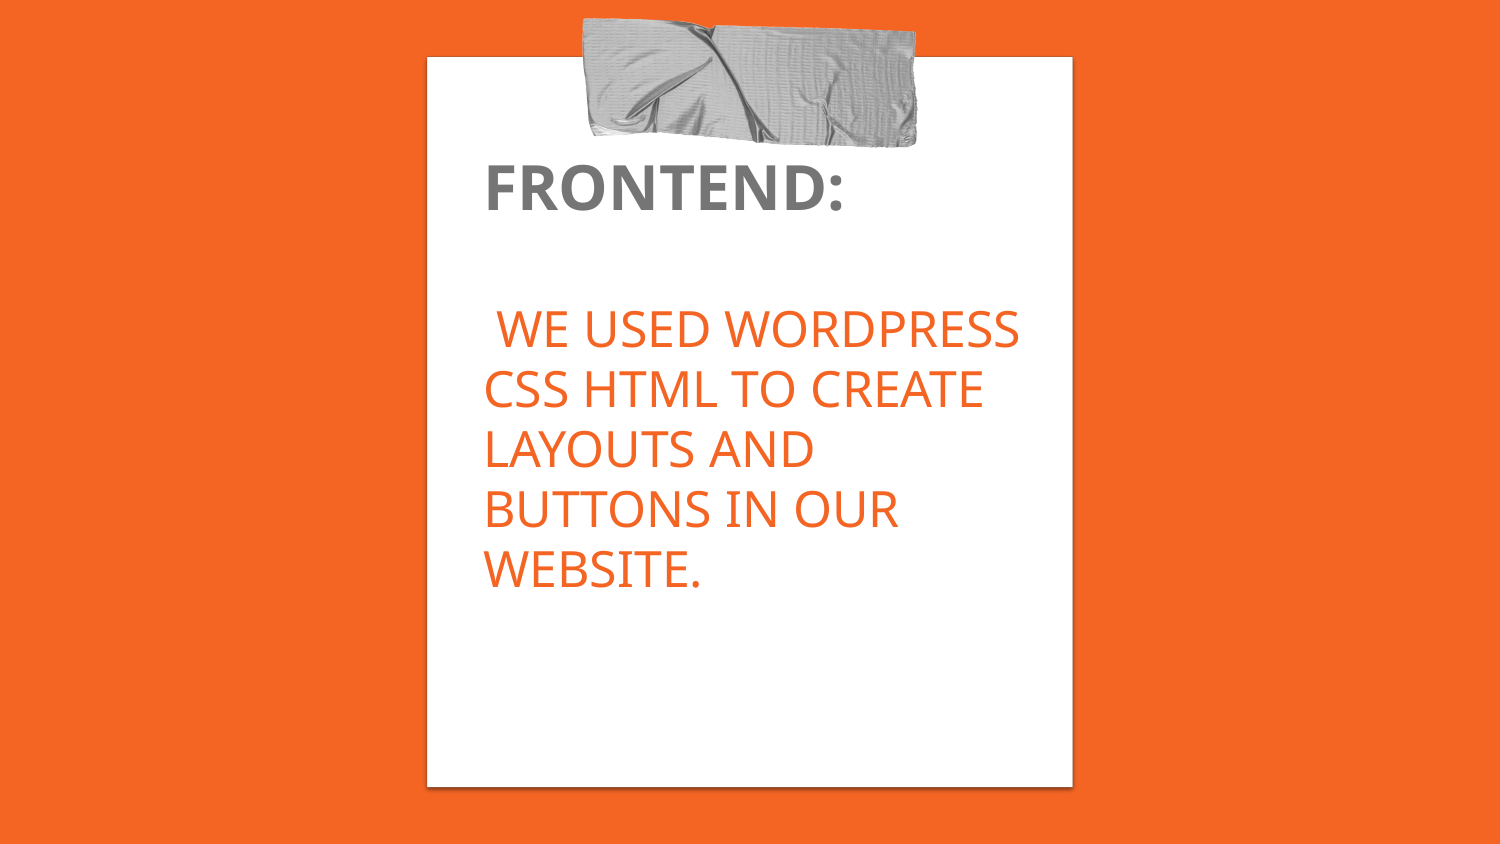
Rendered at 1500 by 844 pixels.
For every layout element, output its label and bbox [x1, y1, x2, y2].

picture [400, 16, 1100, 818]
